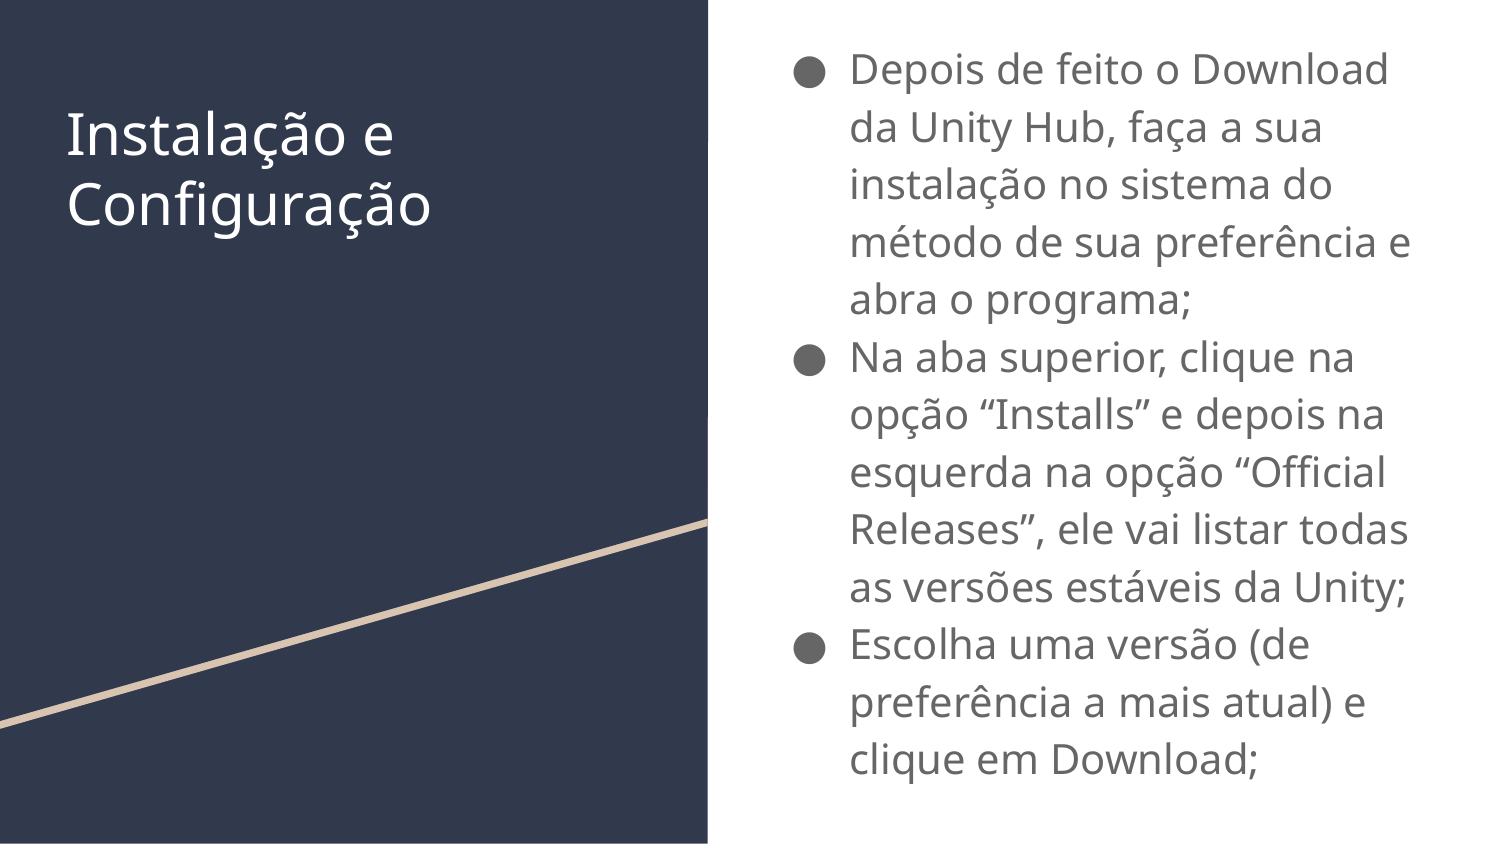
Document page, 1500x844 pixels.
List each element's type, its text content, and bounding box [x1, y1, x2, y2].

list Depois de feito o Download da Unity Hub, faça a sua instalação no sistema do método de sua preferência e abra o programa; Na aba superior, clique na opção “Installs” e depois na esquerda na opção “Official Releases”, ele vai listar todas as versões estáveis da Unity; Escolha uma versão (de preferência a mais atual) e clique em Download; [759, 20, 1444, 799]
title Instalação e Configuração [51, 82, 660, 494]
